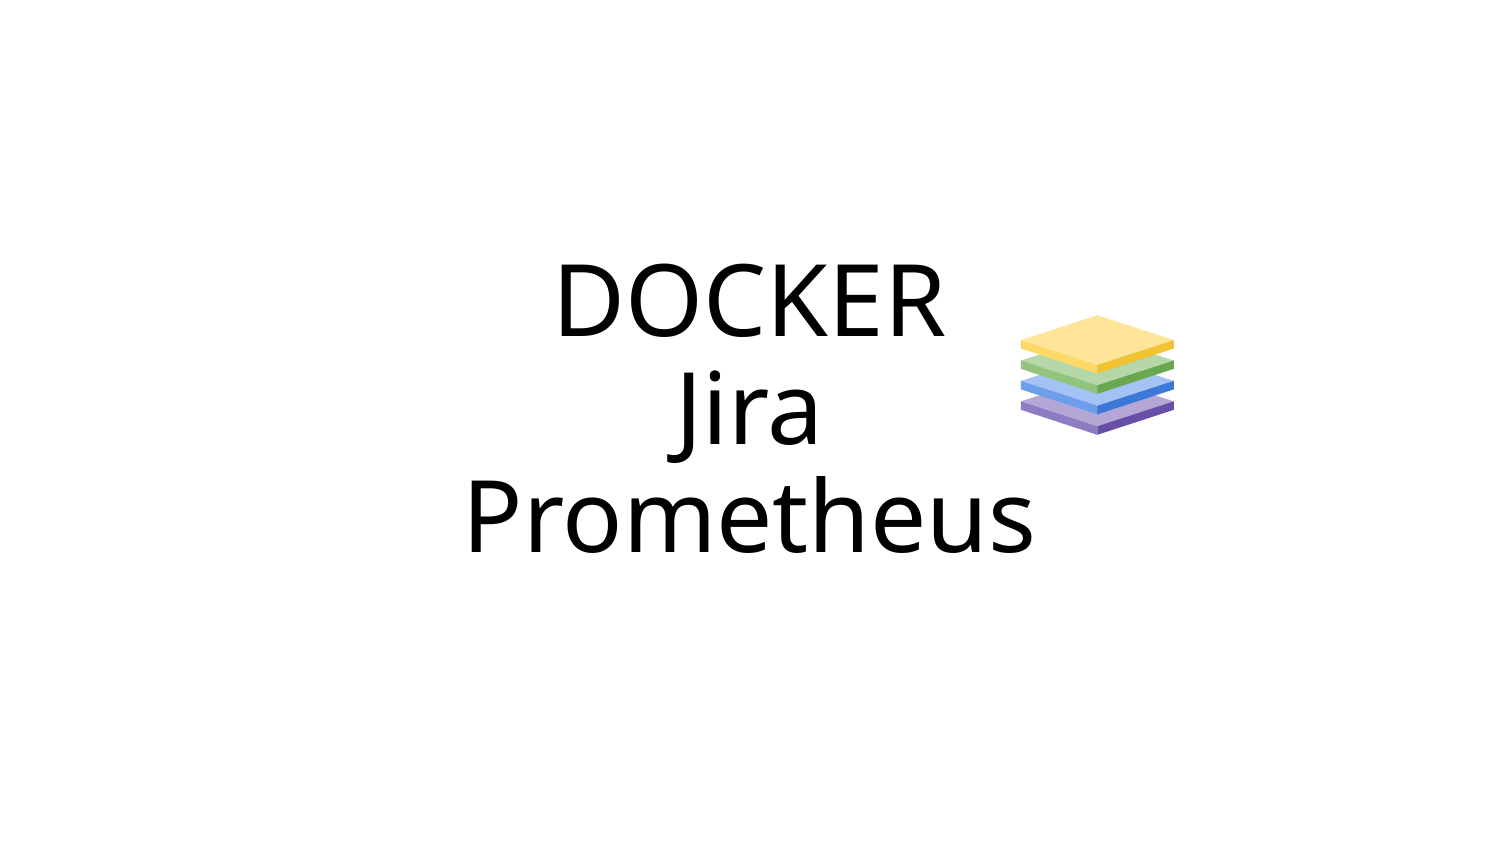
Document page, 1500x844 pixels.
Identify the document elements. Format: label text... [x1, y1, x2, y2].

title DOCKER Jira Prometheus [346, 176, 1154, 574]
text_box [1020, 315, 1174, 435]
